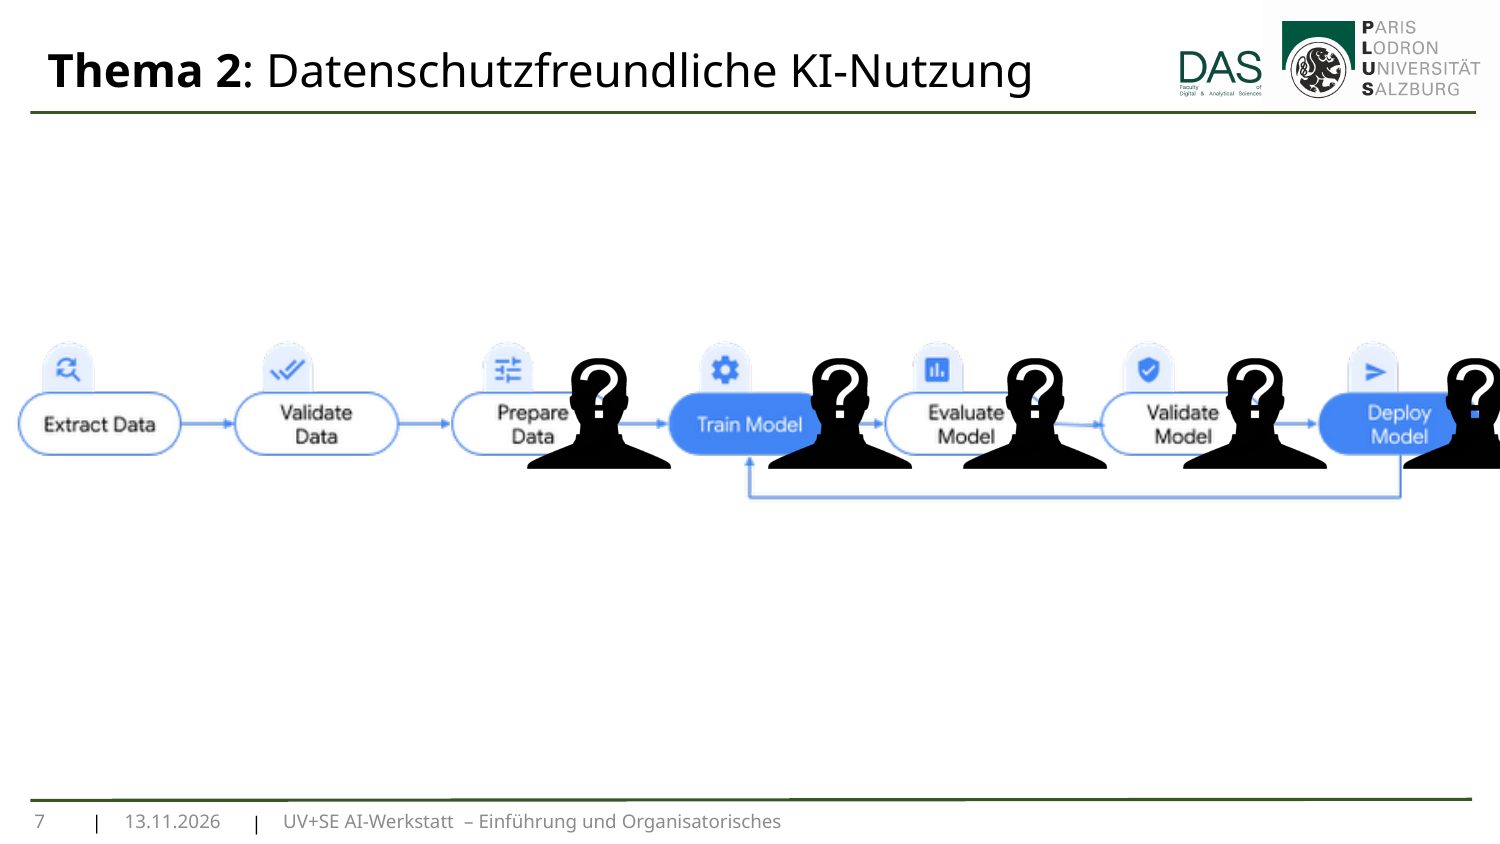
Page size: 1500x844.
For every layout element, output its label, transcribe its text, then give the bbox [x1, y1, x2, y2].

picture [1179, 0, 1500, 119]
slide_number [108, 800, 237, 844]
slide_number 7 [34, 800, 77, 844]
footer UV+SE AI-Werkstatt – Einführung und Organisatorisches [268, 800, 1470, 844]
title Thema 2: Datenschutzfreundliche KI-Nutzung [32, 36, 1166, 111]
picture [0, 310, 1500, 533]
